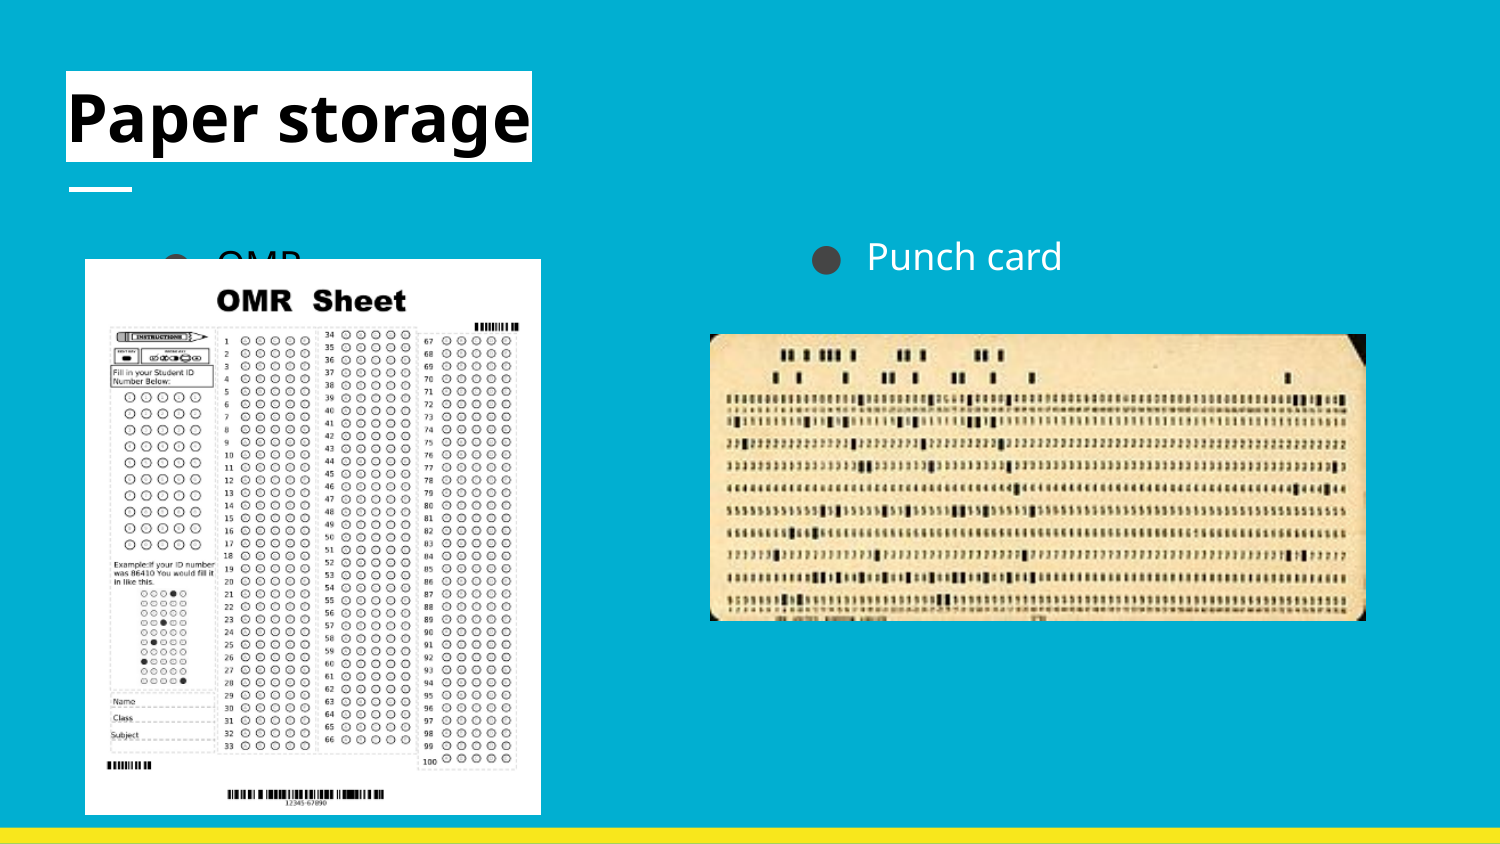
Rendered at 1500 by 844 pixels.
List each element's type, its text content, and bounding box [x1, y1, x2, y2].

picture [85, 259, 541, 815]
text_box Punch card [701, 193, 1375, 330]
picture [709, 334, 1366, 622]
title Paper storage [51, 61, 1449, 167]
list OMR [51, 200, 596, 293]
